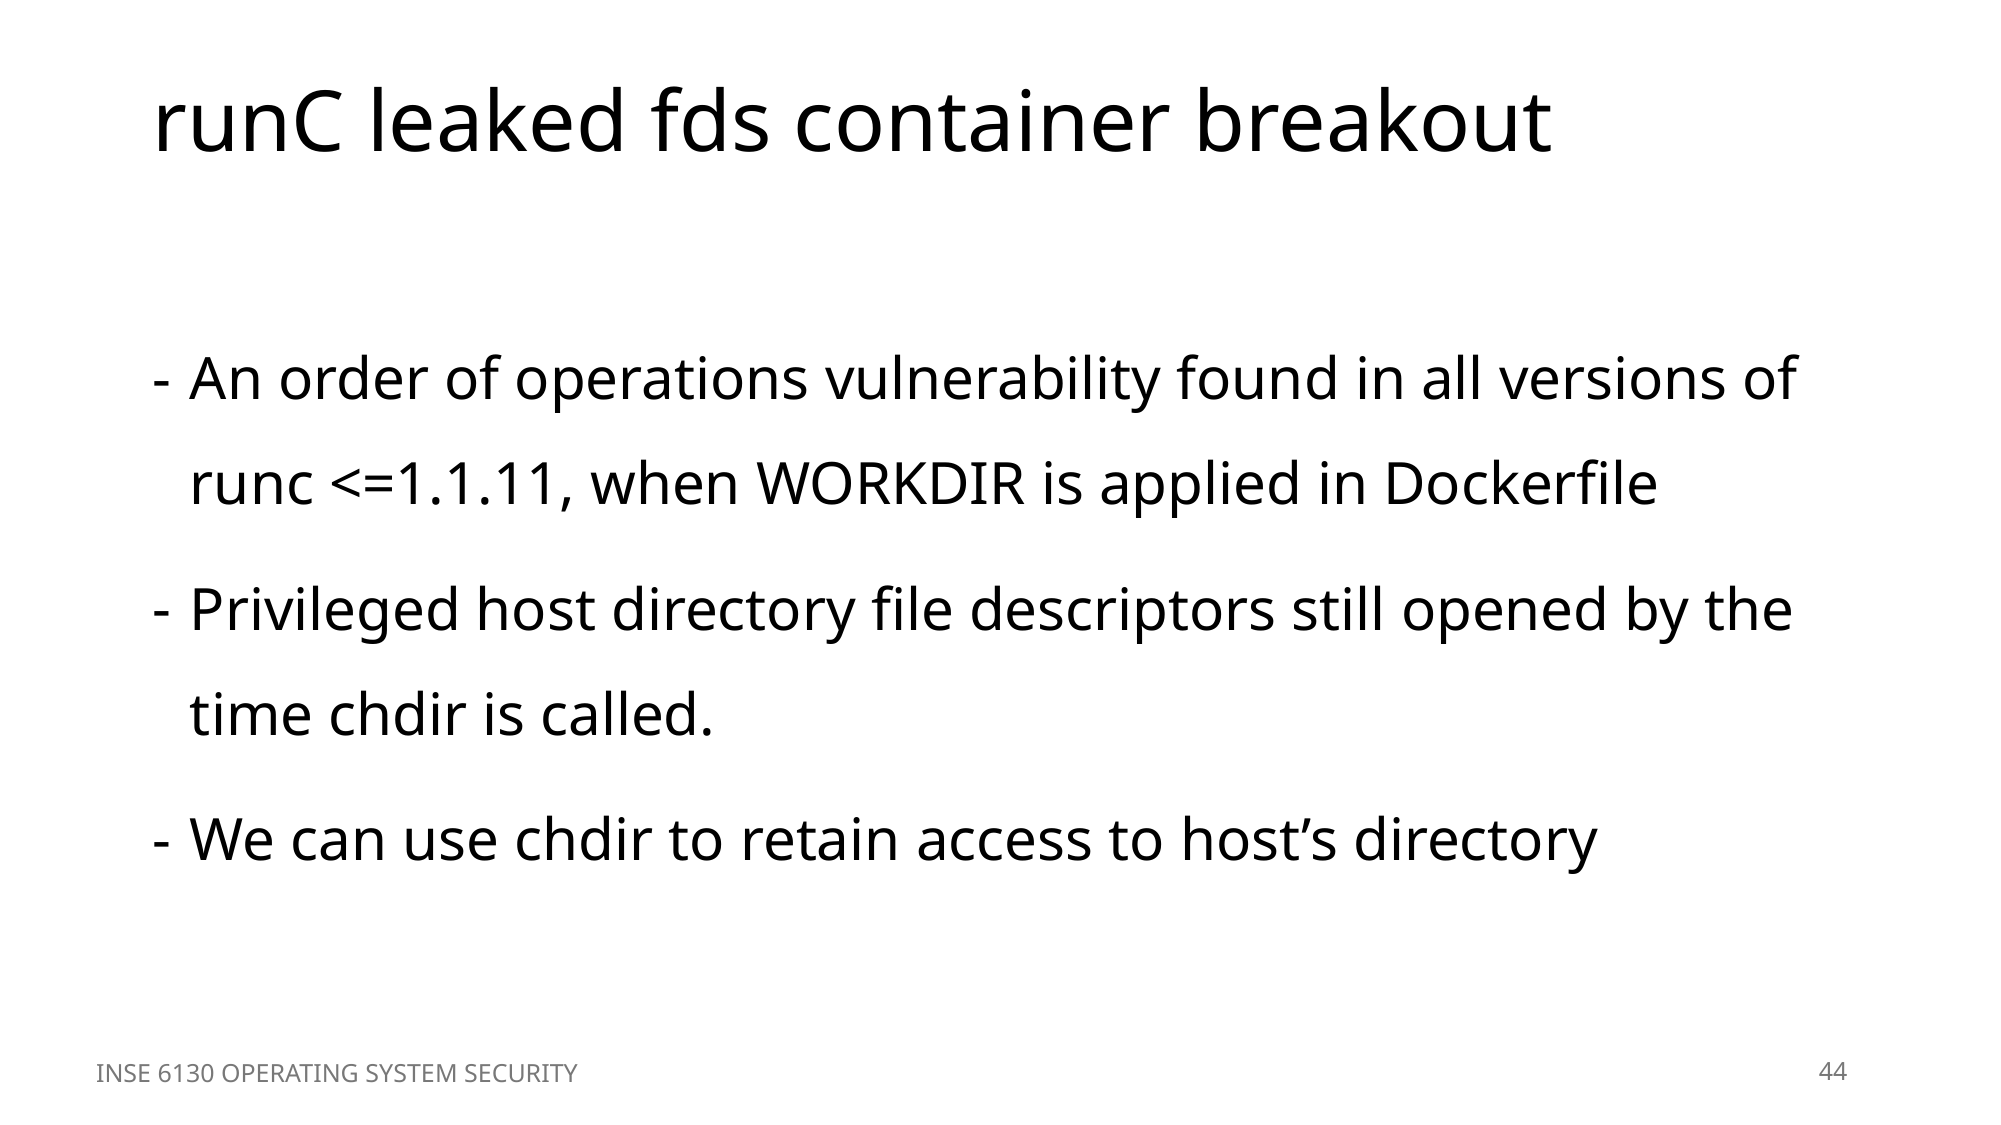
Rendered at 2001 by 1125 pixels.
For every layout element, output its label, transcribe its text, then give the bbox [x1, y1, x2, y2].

slide_number 44 [1412, 1042, 1863, 1103]
footer INSE 6130 OPERATING SYSTEM SECURITY [0, 1042, 675, 1103]
list An order of operations vulnerability found in all versions of runc <=1.1.11, when WORKDIR is applied in Dockerfile Privileged host directory file descriptors still opened by the time chdir is called. We can use chdir to retain access to host’s directory [137, 299, 1863, 1014]
title runC leaked fds container breakout [137, 59, 1863, 278]
